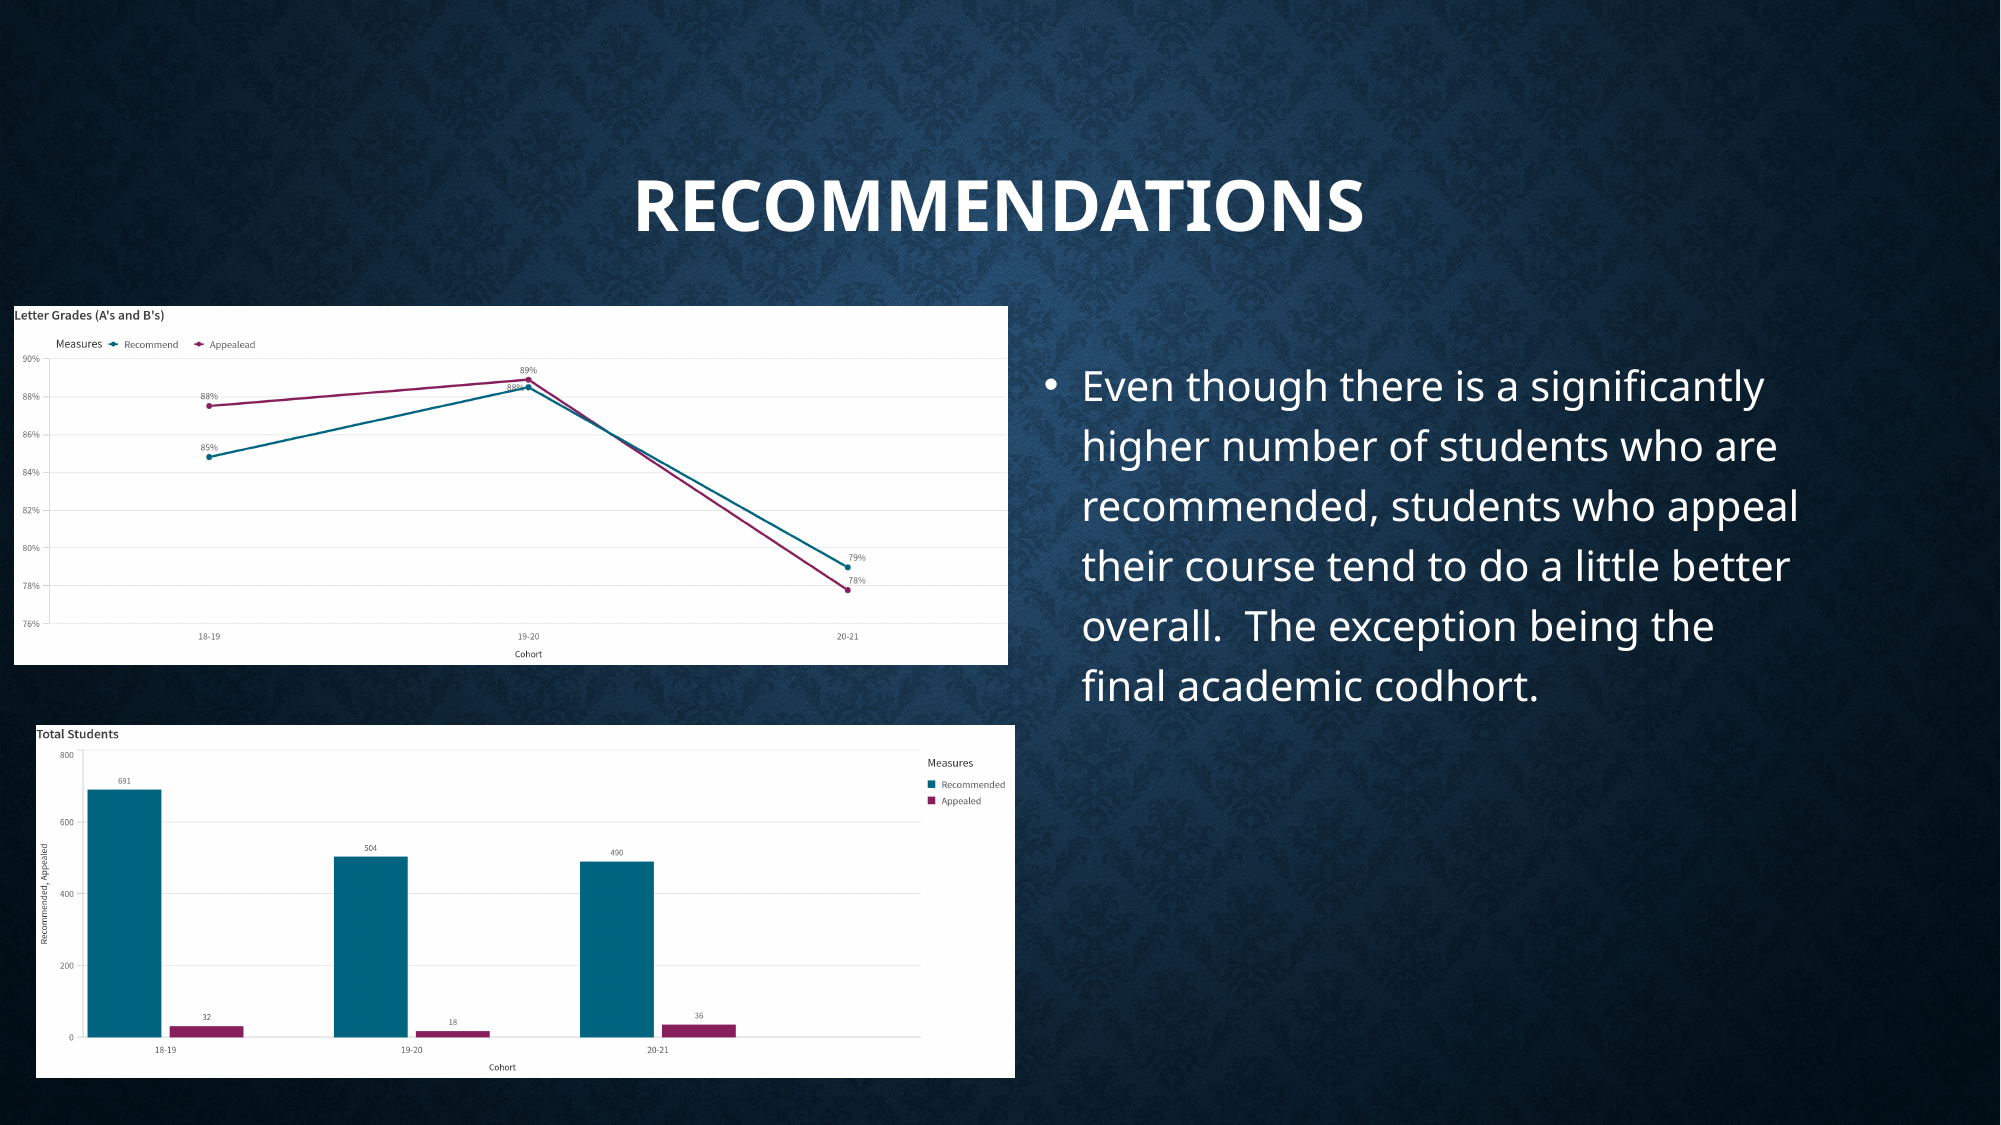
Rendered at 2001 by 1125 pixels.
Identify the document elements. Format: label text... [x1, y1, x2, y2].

list Even though there is a significantly higher number of students who are recommended, students who appeal their course tend to do a little better overall. The exception being the final academic codhort. [1028, 342, 1819, 1094]
title Recommendations [149, 99, 1849, 318]
picture [35, 724, 1015, 1079]
picture [13, 306, 1009, 666]
